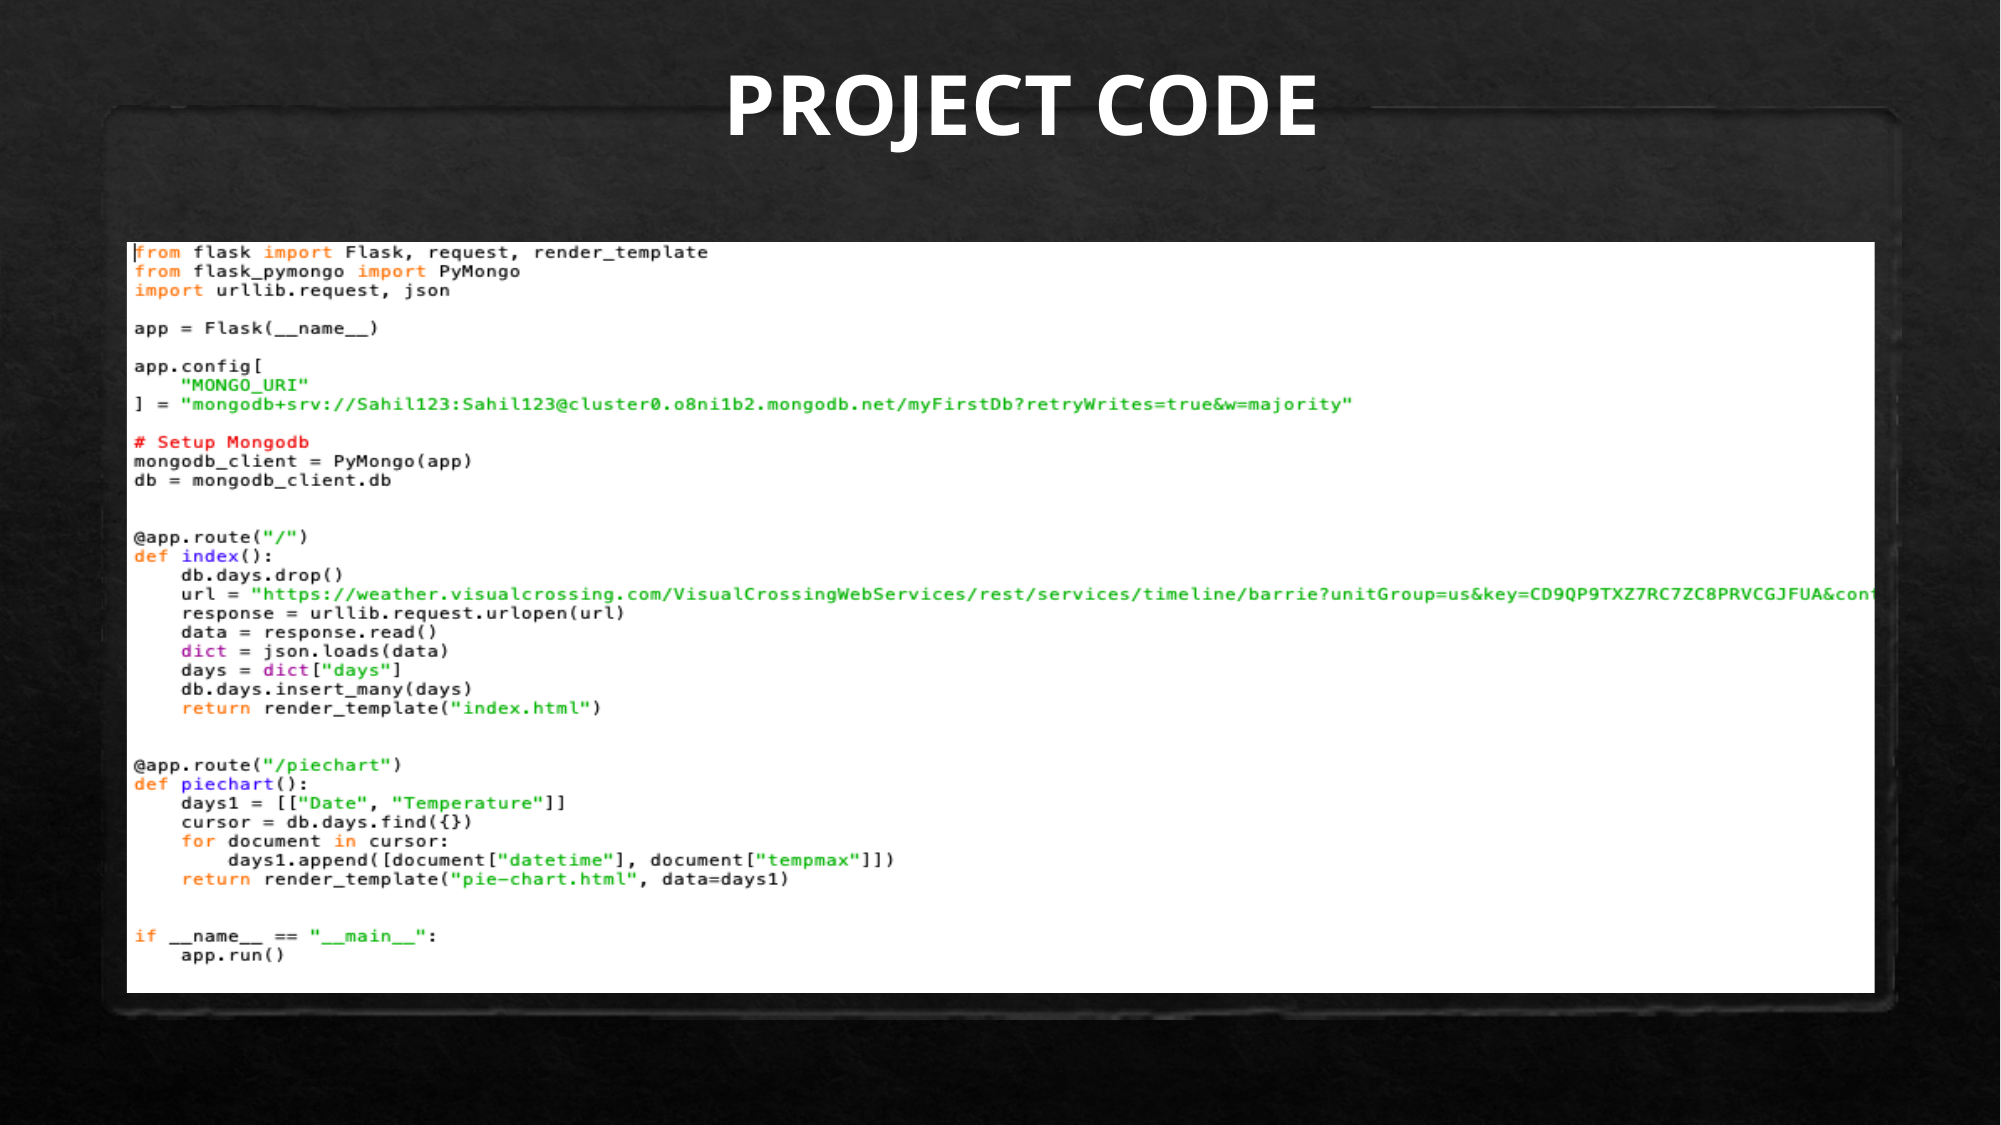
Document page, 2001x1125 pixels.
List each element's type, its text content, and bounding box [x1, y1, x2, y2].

picture [100, 105, 1902, 1020]
text_box PROJECT CODE [169, 44, 1875, 101]
